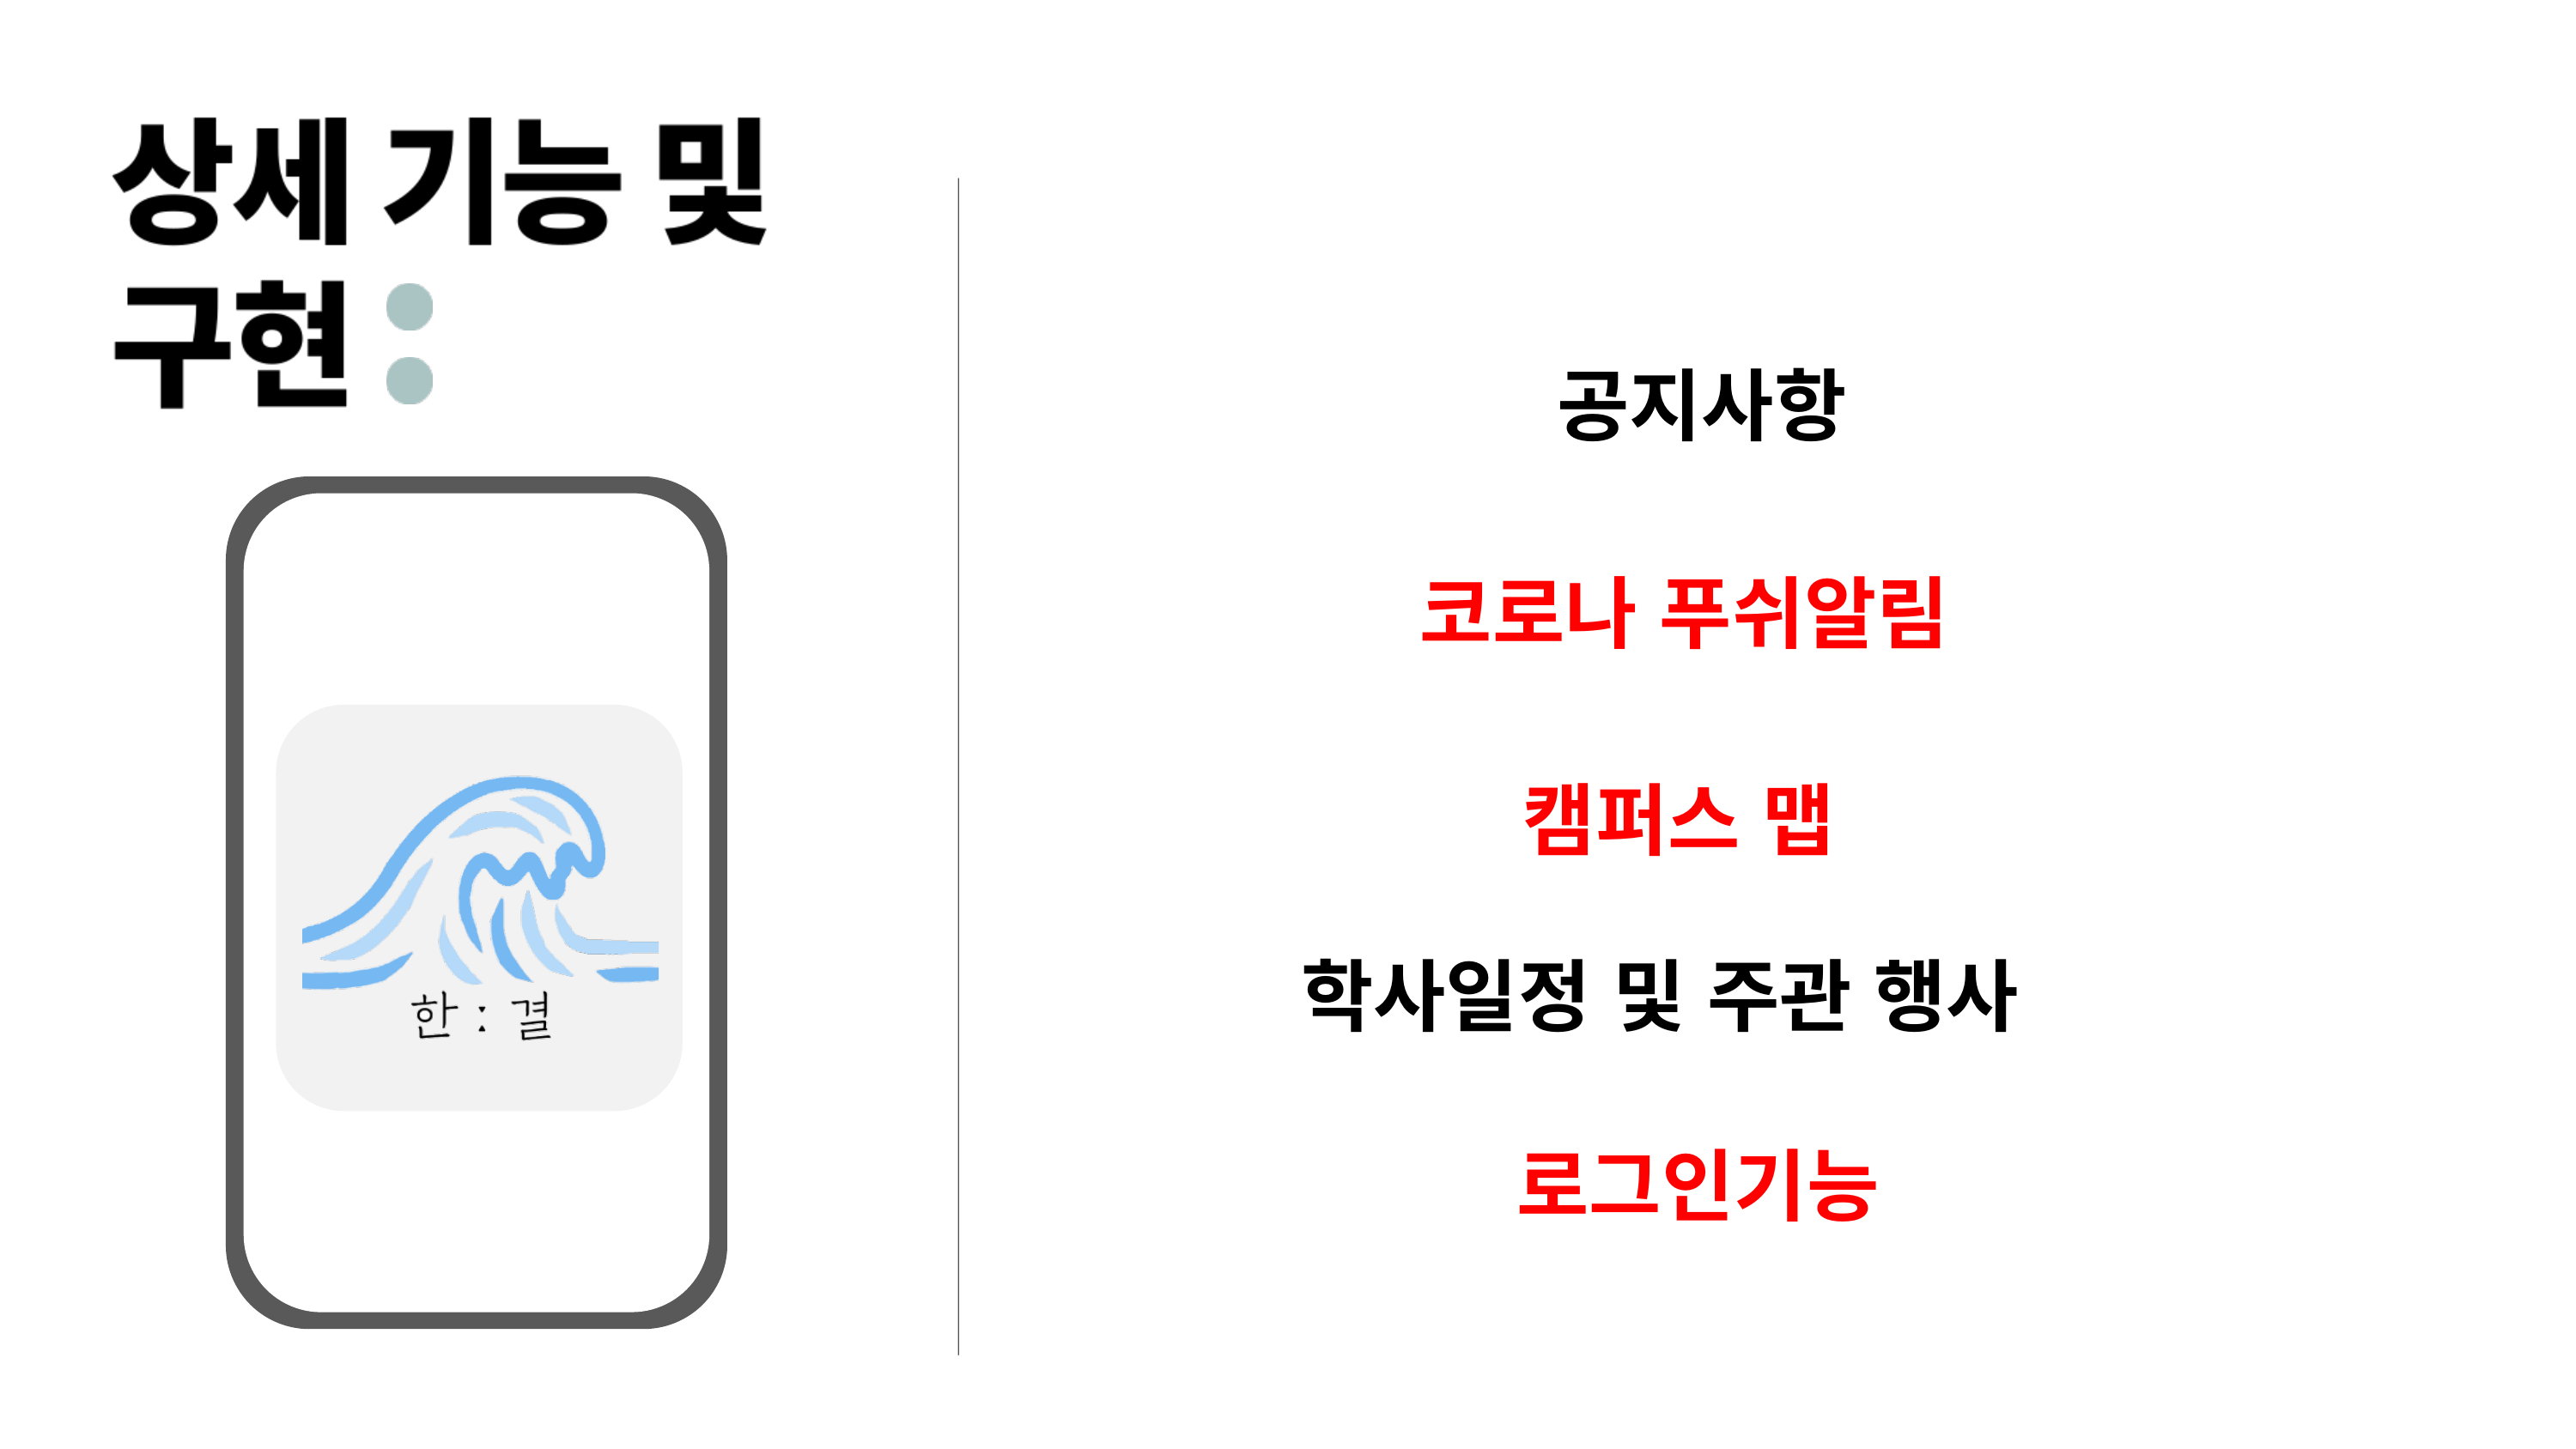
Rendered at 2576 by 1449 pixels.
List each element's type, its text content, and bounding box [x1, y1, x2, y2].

picture [89, 60, 859, 482]
text_box 공지사항 [1544, 349, 1896, 458]
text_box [225, 489, 728, 1330]
text_box 코로나 푸쉬알림 [1406, 557, 2033, 664]
text_box 캠퍼스 맵 [1510, 764, 1885, 872]
text_box 학사일정 및 주관 행사 로그인기능 [1288, 940, 2153, 1237]
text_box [276, 704, 683, 1112]
